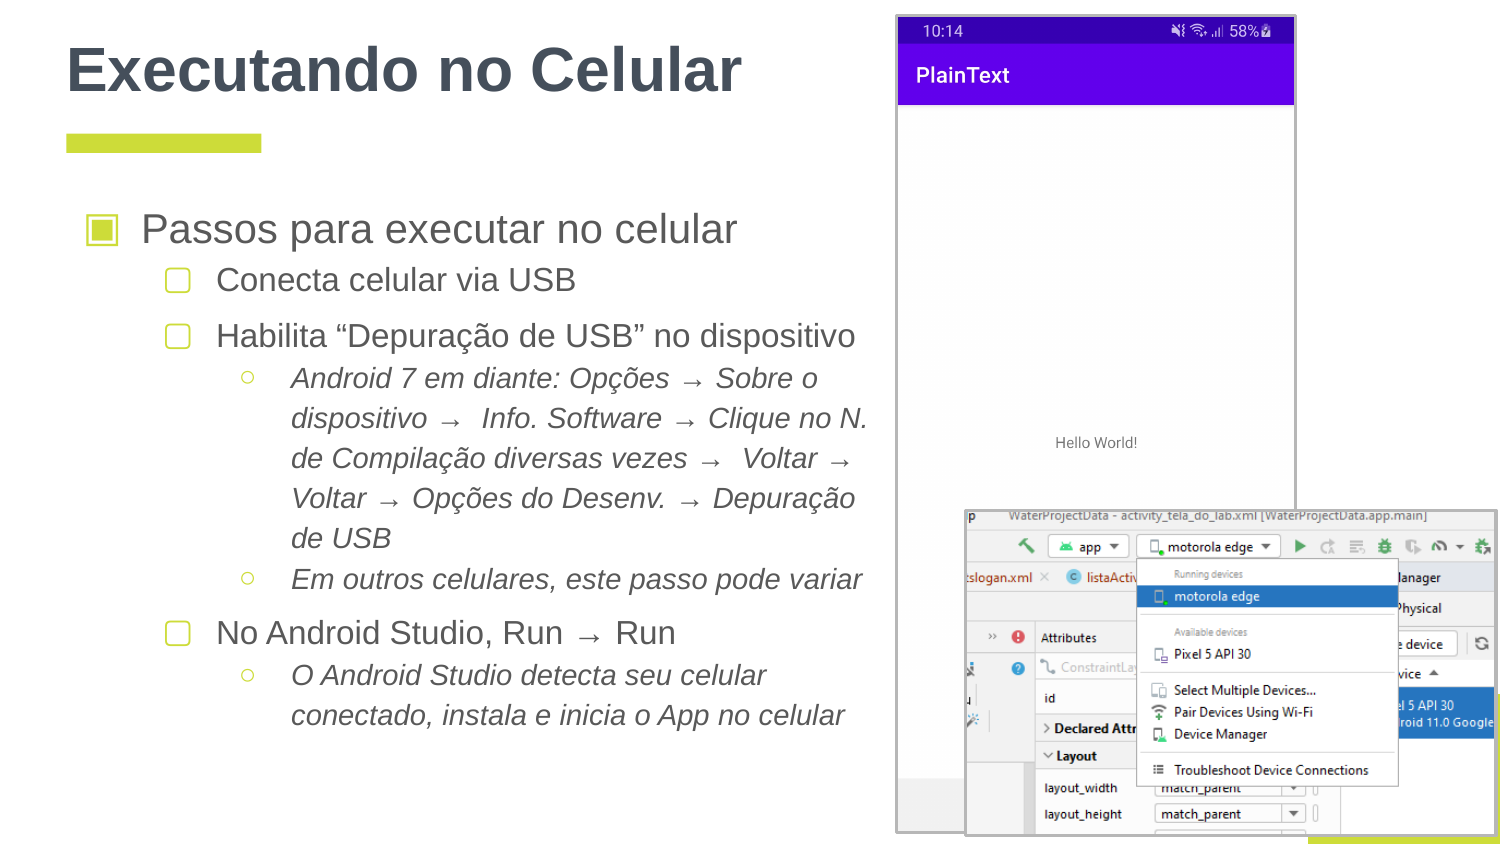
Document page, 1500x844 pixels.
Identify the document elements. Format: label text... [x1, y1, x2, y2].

list Passos para executar no celular Conecta celular via USB Habilita “Depuração de USB” no dispositivo Android 7 em diante: Opções → Sobre o dispositivo → Info. Software → Clique no N. de Compilação diversas vezes → Voltar → Voltar → Opções do Desenv. → Depuração de USB Em outros celulares, este passo pode variar No Android Studio, Run → Run O Android Studio detecta seu celular conectado, instala e inicia o App no celular [51, 179, 893, 835]
picture [897, 16, 1495, 835]
title Executando no Celular [51, 0, 1449, 134]
